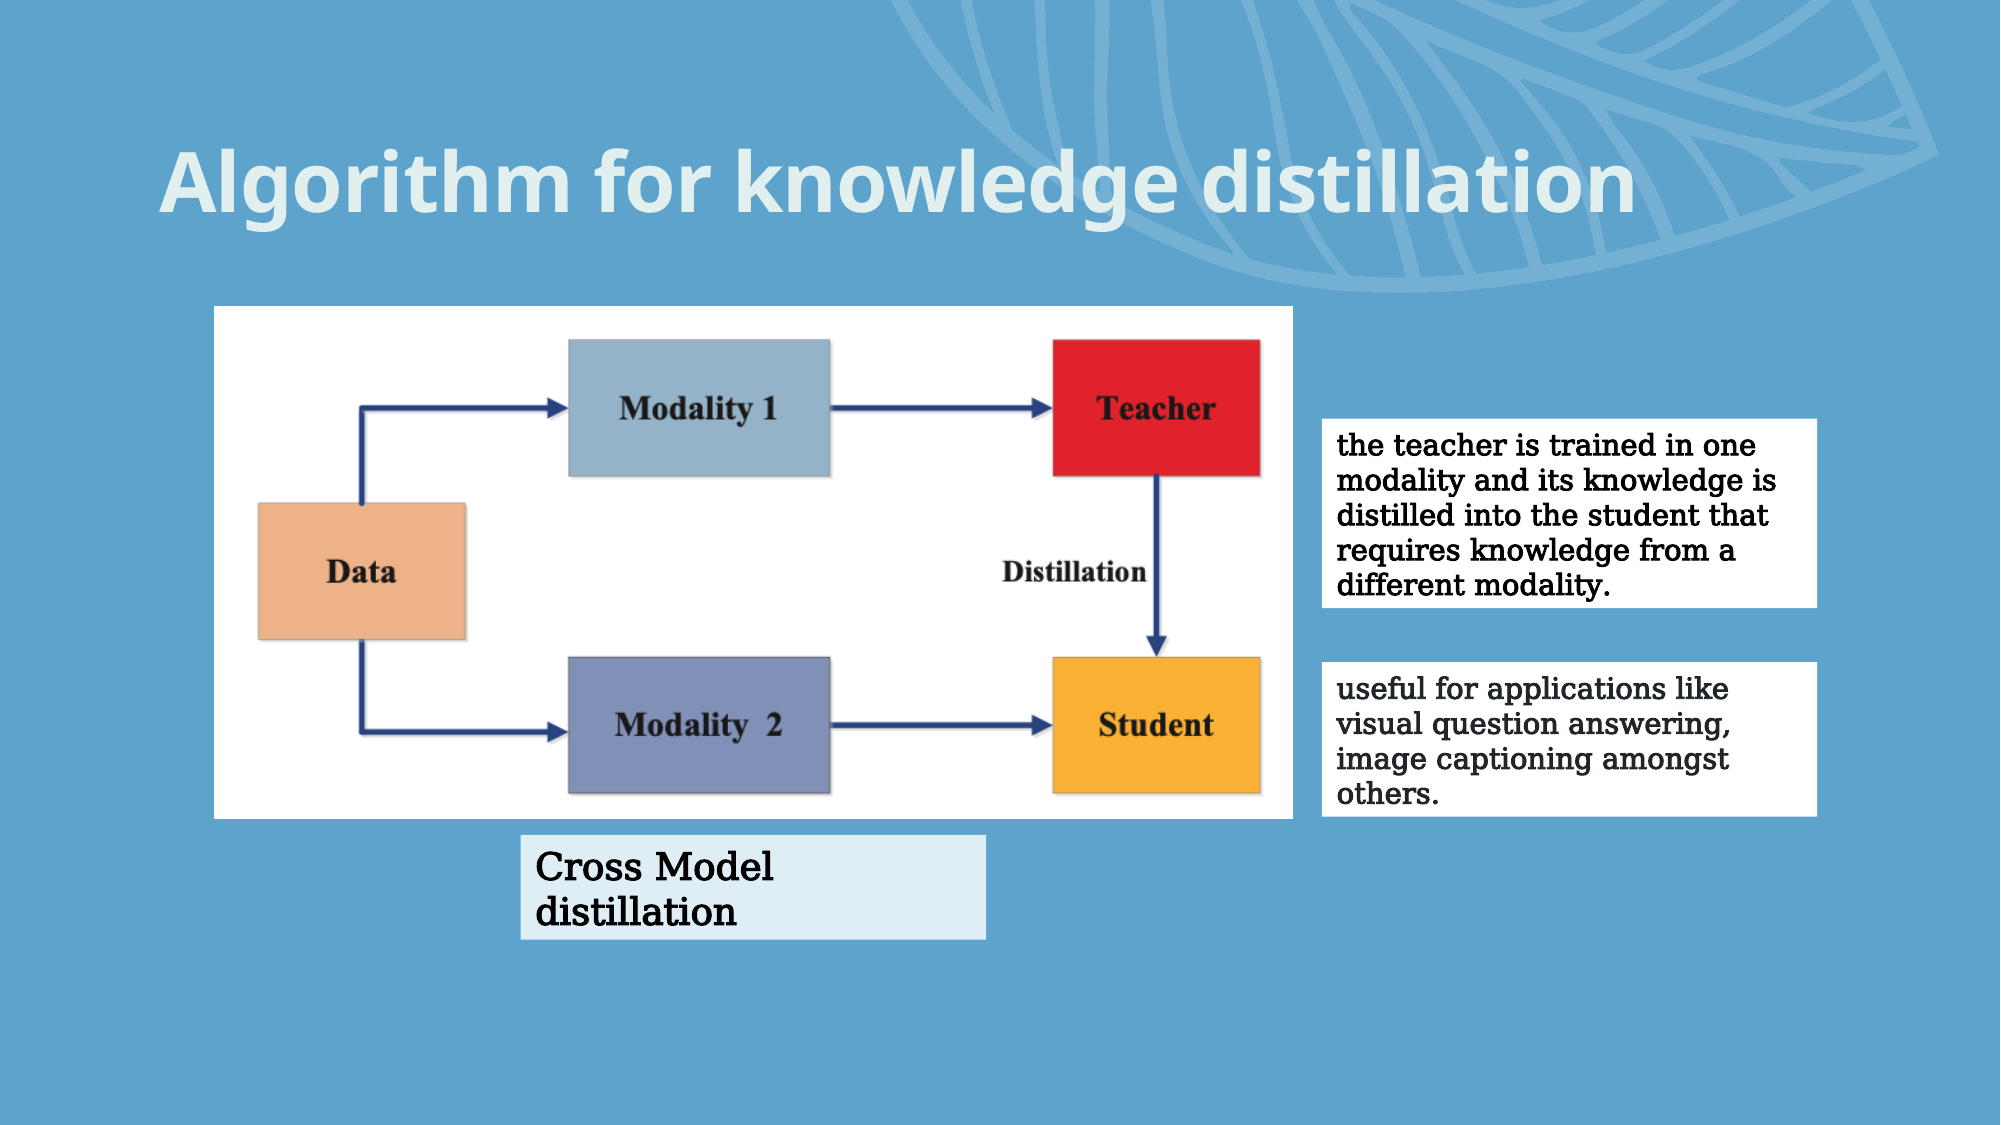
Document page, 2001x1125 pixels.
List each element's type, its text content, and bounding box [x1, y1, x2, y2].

text_box Cross Model distillation [520, 834, 987, 940]
picture [888, 0, 1941, 293]
picture [214, 306, 1293, 819]
title Algorithm for knowledge distillation [159, 128, 1875, 230]
text_box useful for applications like visual question answering, image captioning amongst others. [1321, 662, 1818, 817]
text_box the teacher is trained in one modality and its knowledge is distilled into the student that requires knowledge from a different modality. [1321, 418, 1818, 609]
